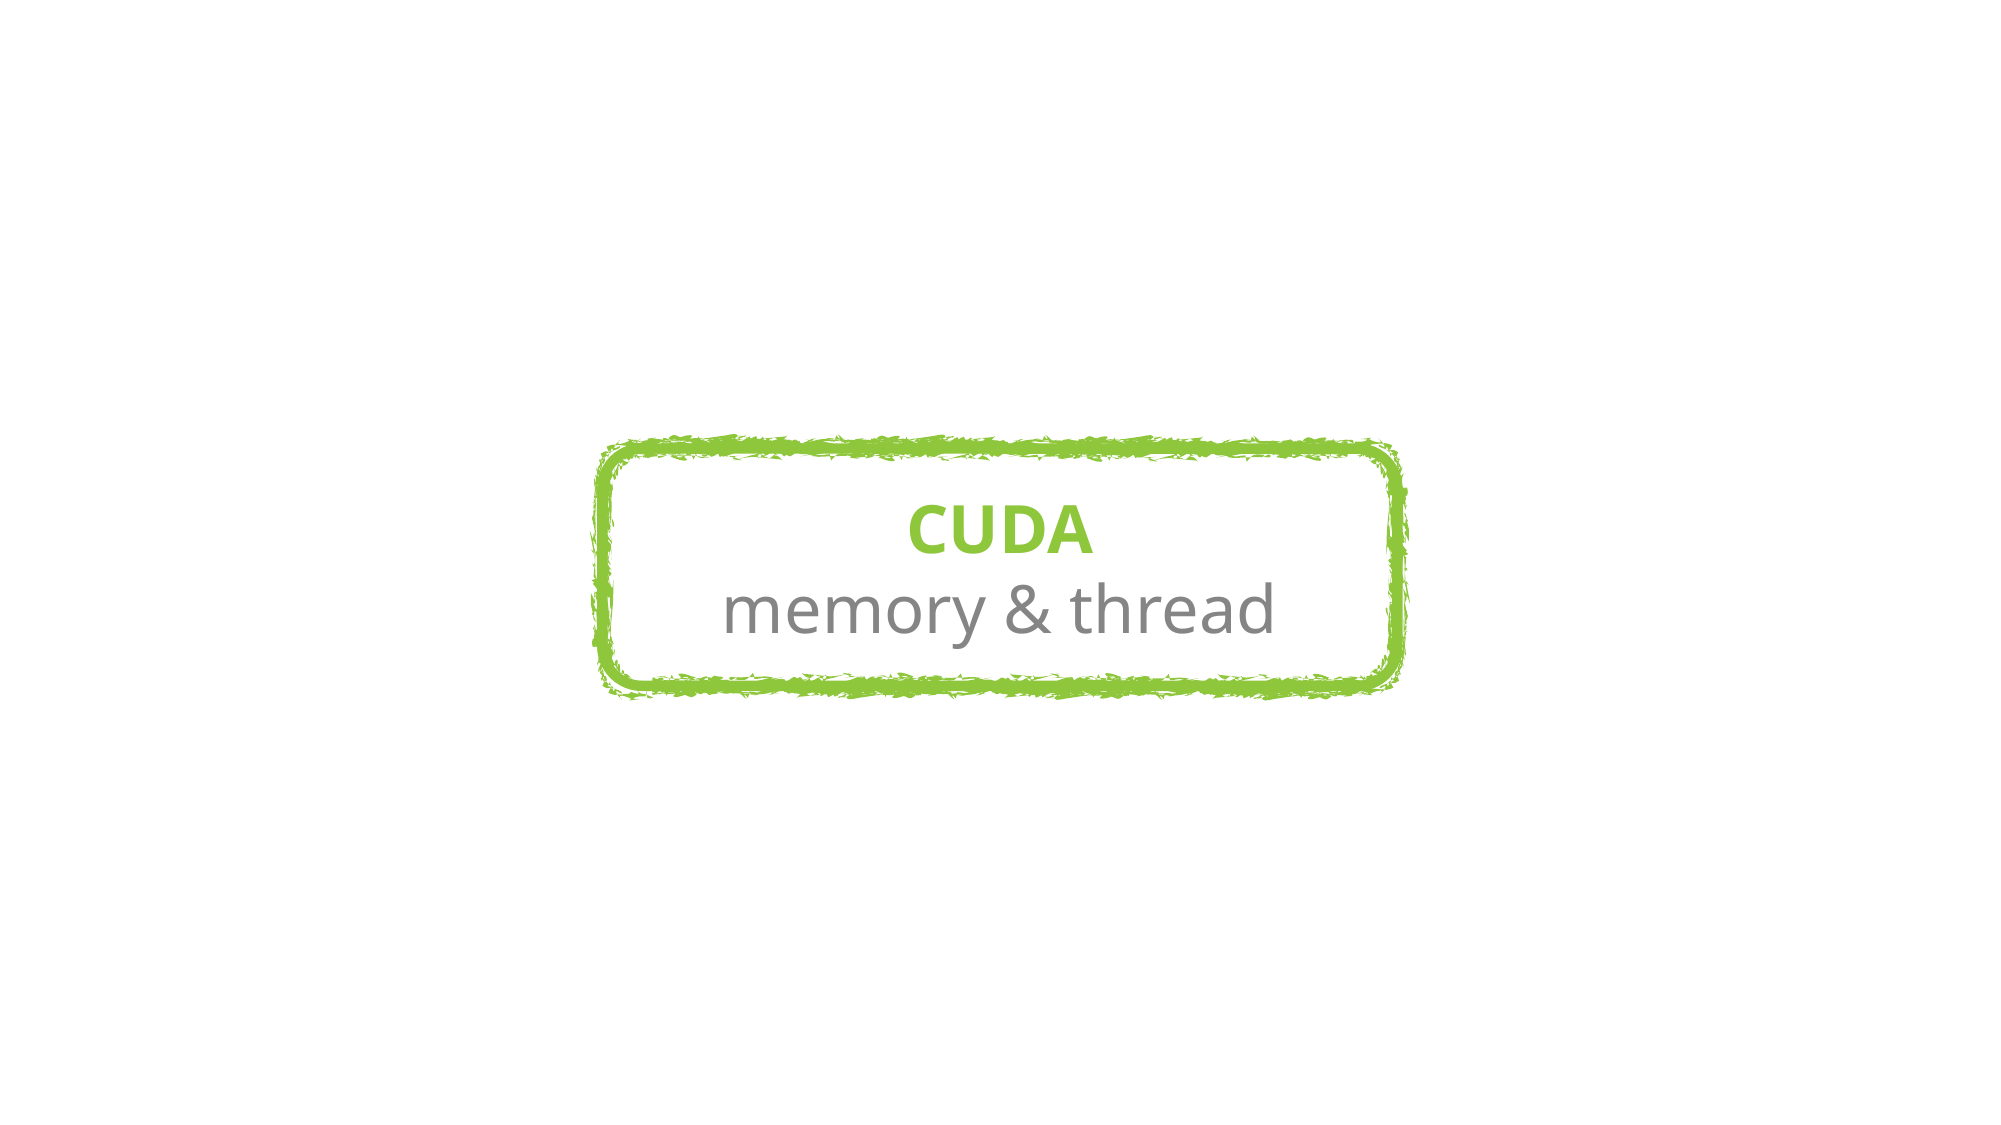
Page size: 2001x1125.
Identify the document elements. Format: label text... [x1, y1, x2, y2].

text_box CUDA memory & thread [611, 447, 1389, 687]
text_box [588, 432, 1412, 702]
